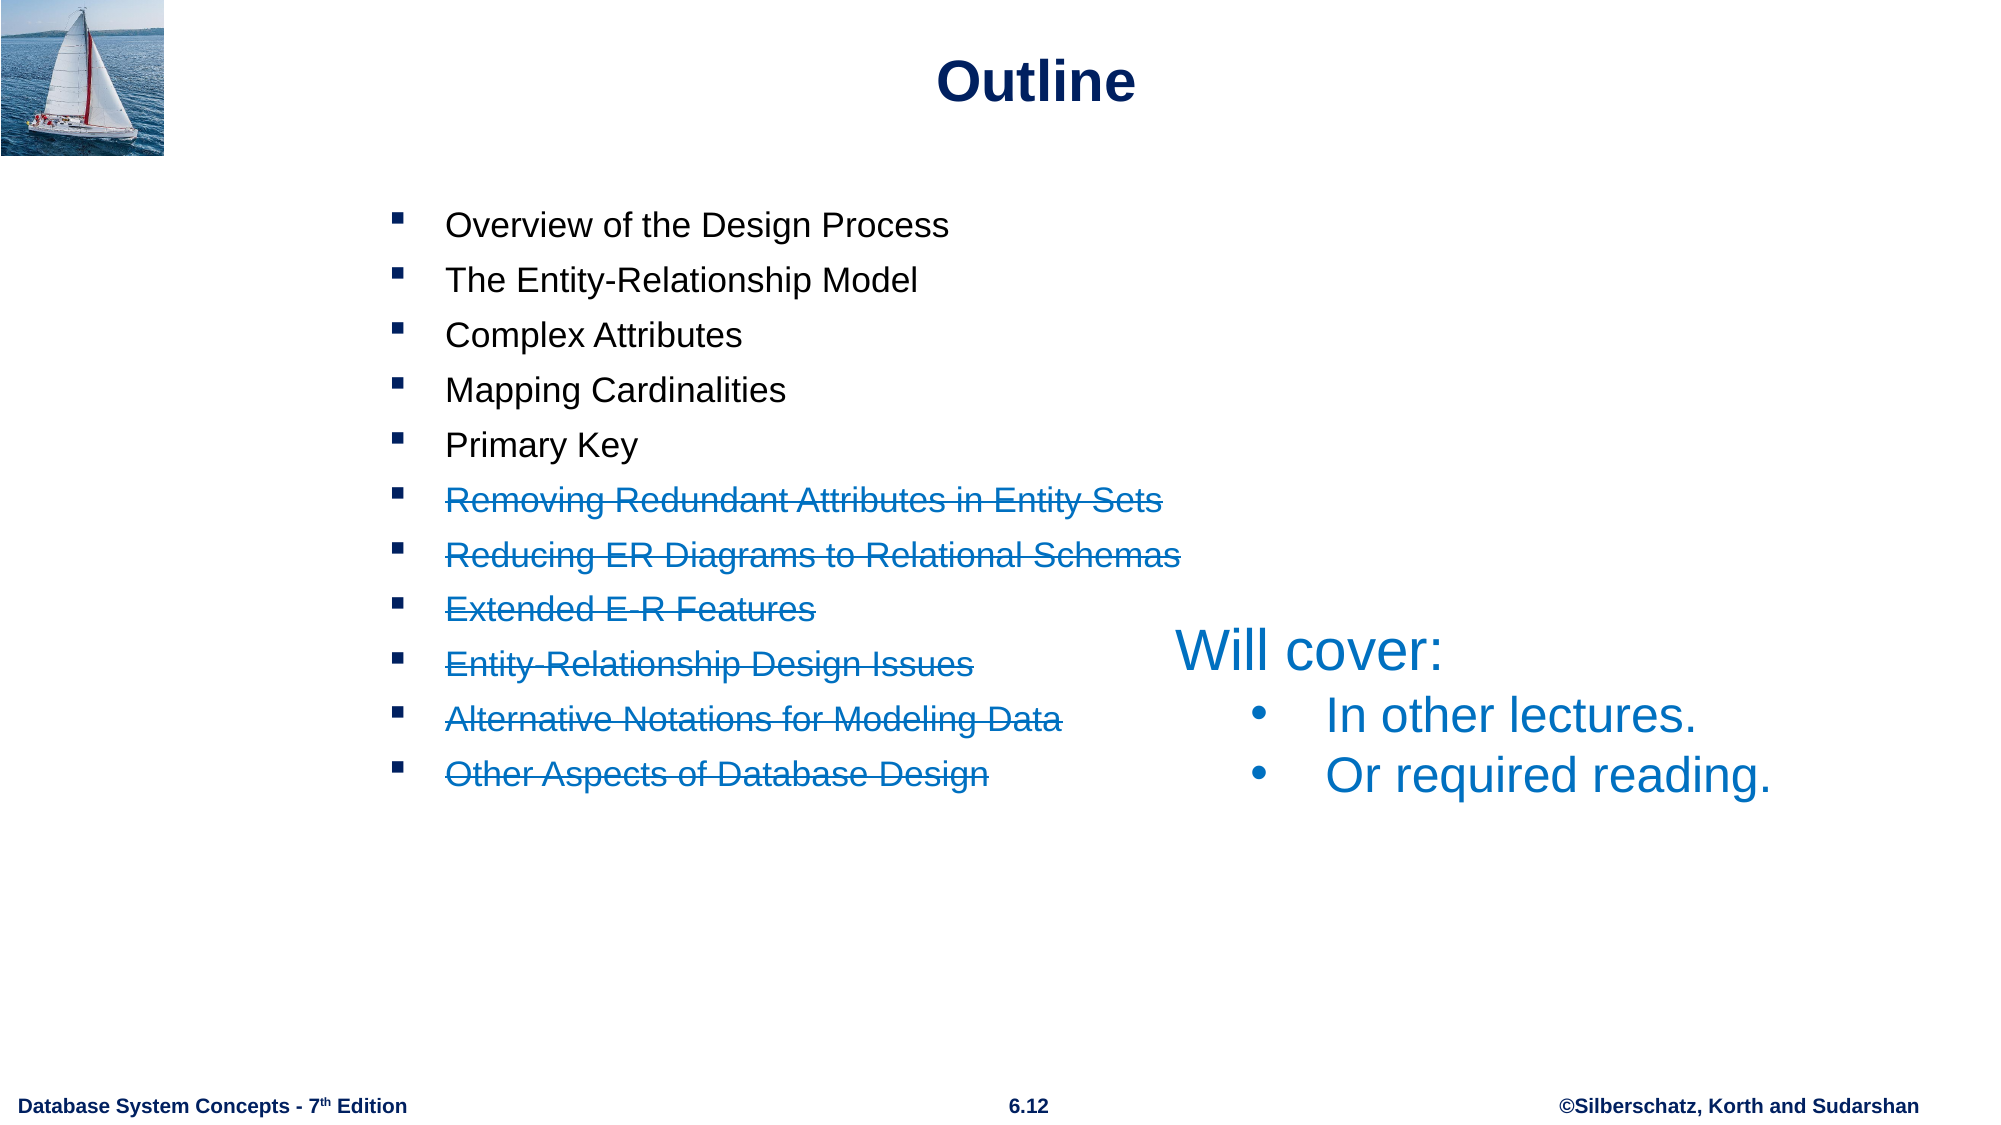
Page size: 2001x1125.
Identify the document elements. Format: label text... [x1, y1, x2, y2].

title Outline [373, 20, 1700, 121]
list Overview of the Design Process The Entity-Relationship Model Complex Attributes Mapping Cardinalities Primary Key Removing Redundant Attributes in Entity Sets Reducing ER Diagrams to Relational Schemas Extended E-R Features Entity-Relationship Design Issues Alternative Notations for Modeling Data Other Aspects of Database Design [373, 194, 1600, 868]
picture [1, 0, 164, 156]
text_box Will cover: In other lectures. Or required reading. [1160, 605, 1788, 810]
